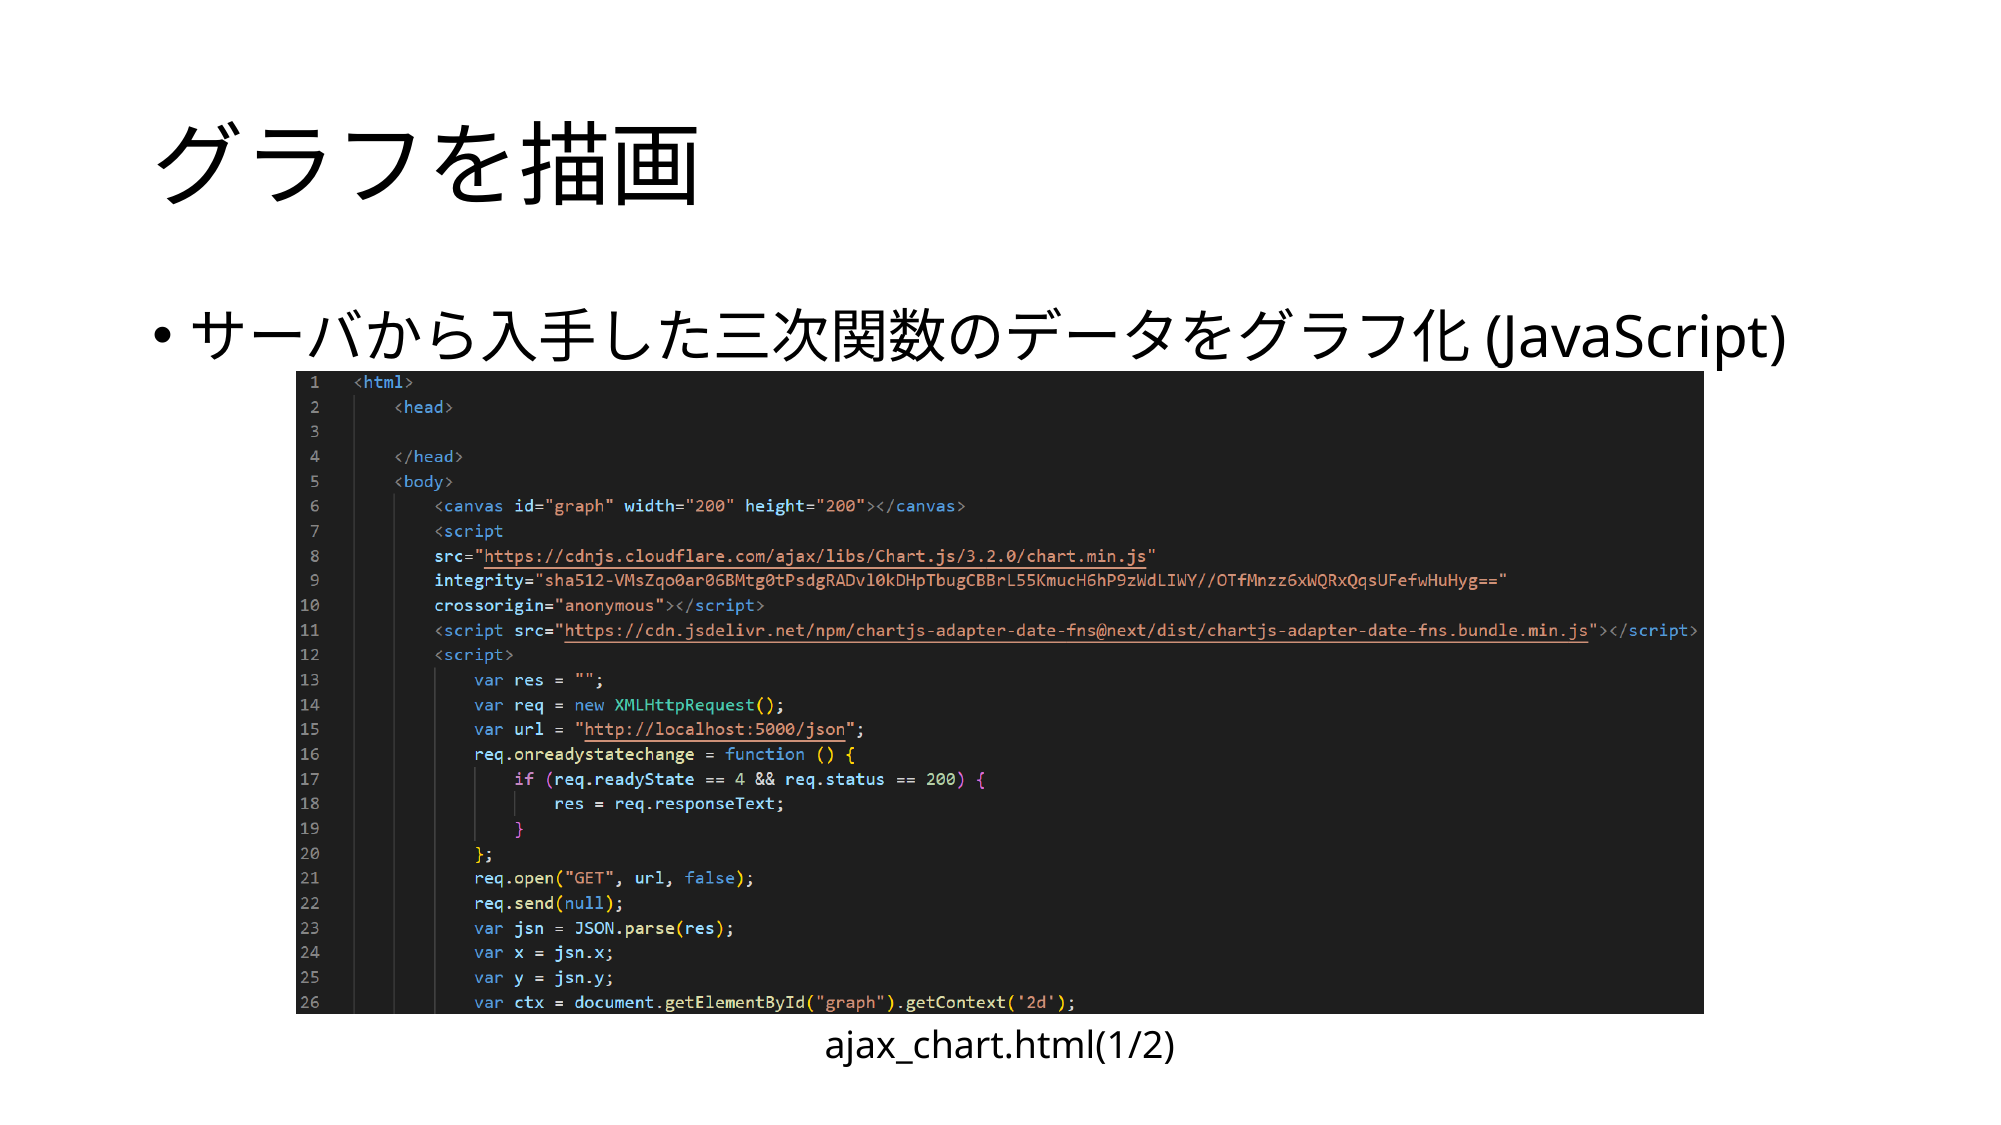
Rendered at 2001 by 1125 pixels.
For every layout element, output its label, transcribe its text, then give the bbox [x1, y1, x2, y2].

picture [296, 371, 1704, 1014]
title グラフを描画 [137, 59, 1863, 278]
text_box ajax_chart.html(1/2) [809, 1014, 1191, 1073]
list サーバから入手した三次関数のデータをグラフ化(JavaScript) [137, 299, 1863, 1014]
